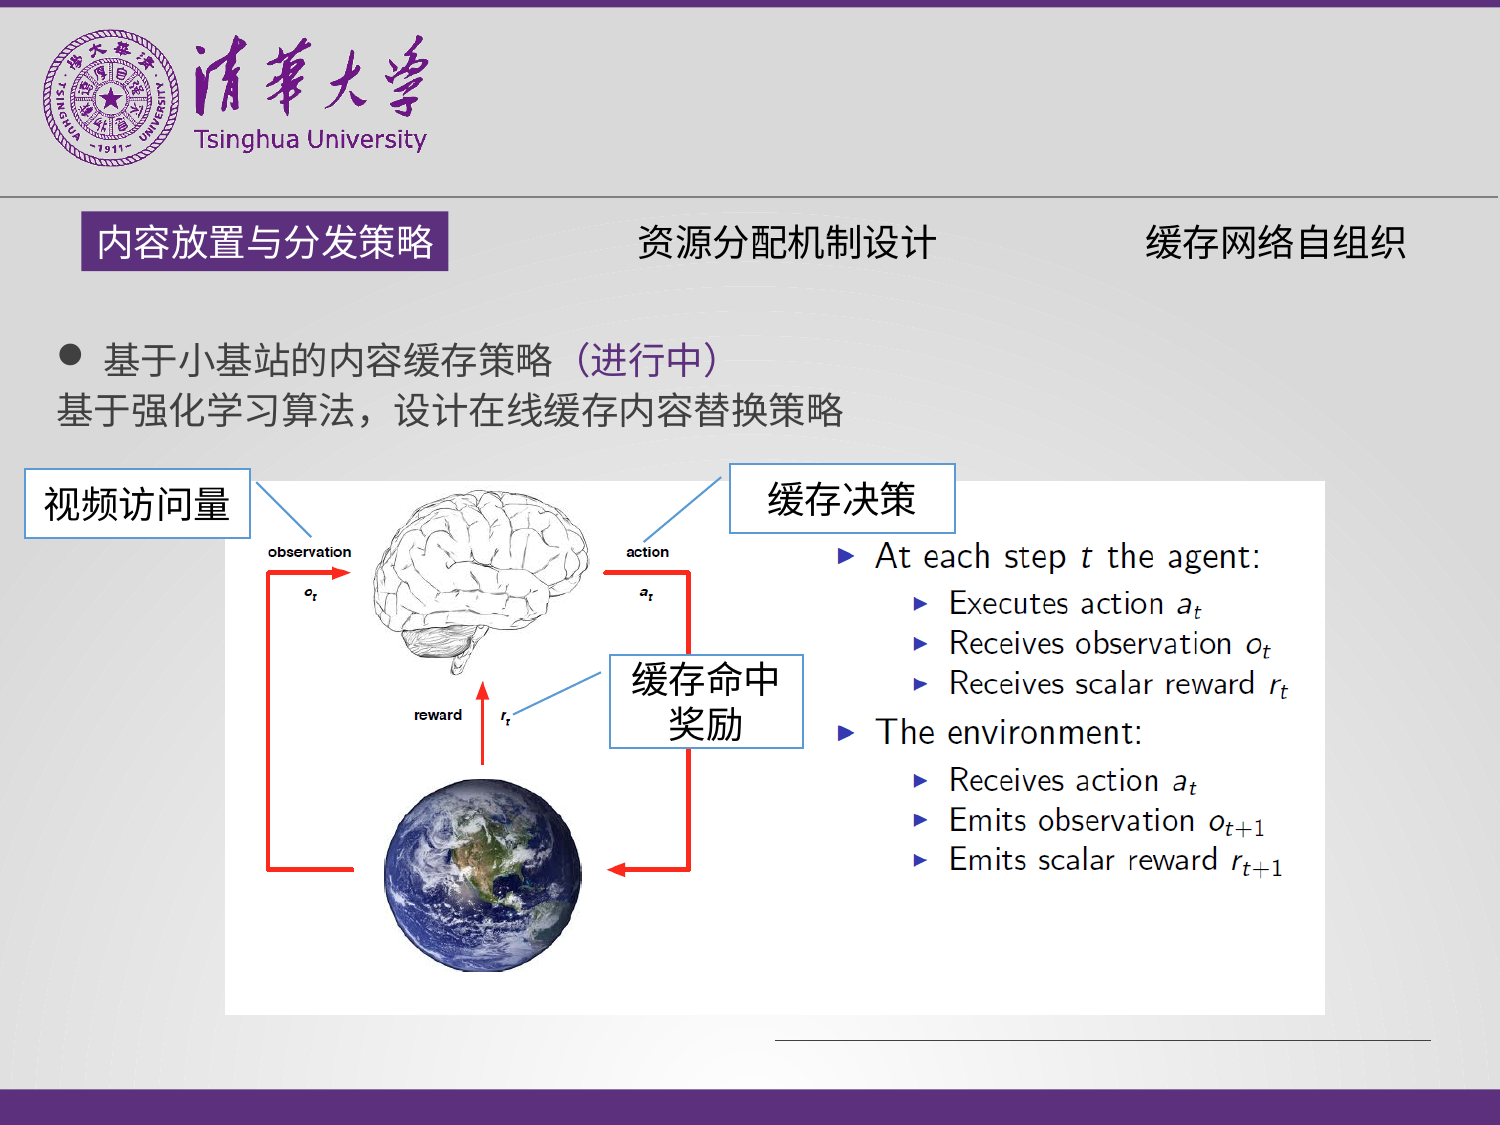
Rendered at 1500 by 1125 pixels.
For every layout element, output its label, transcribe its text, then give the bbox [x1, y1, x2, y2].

text_box [0, 1088, 1500, 1125]
text_box 资源分配机制设计 [623, 211, 953, 272]
picture [225, 481, 1325, 1015]
text_box 缓存网络自组织 [1130, 211, 1423, 272]
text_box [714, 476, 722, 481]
picture [0, 0, 471, 196]
text_box 视频访问量 [24, 468, 251, 539]
text_box 缓存决策 [729, 463, 956, 481]
text_box 内容放置与分发策略 [81, 211, 449, 272]
text_box 基于小基站的内容缓存策略（进行中） 基于强化学习算法，设计在线缓存内容替换策略 [41, 325, 1428, 539]
text_box [471, 0, 1500, 8]
